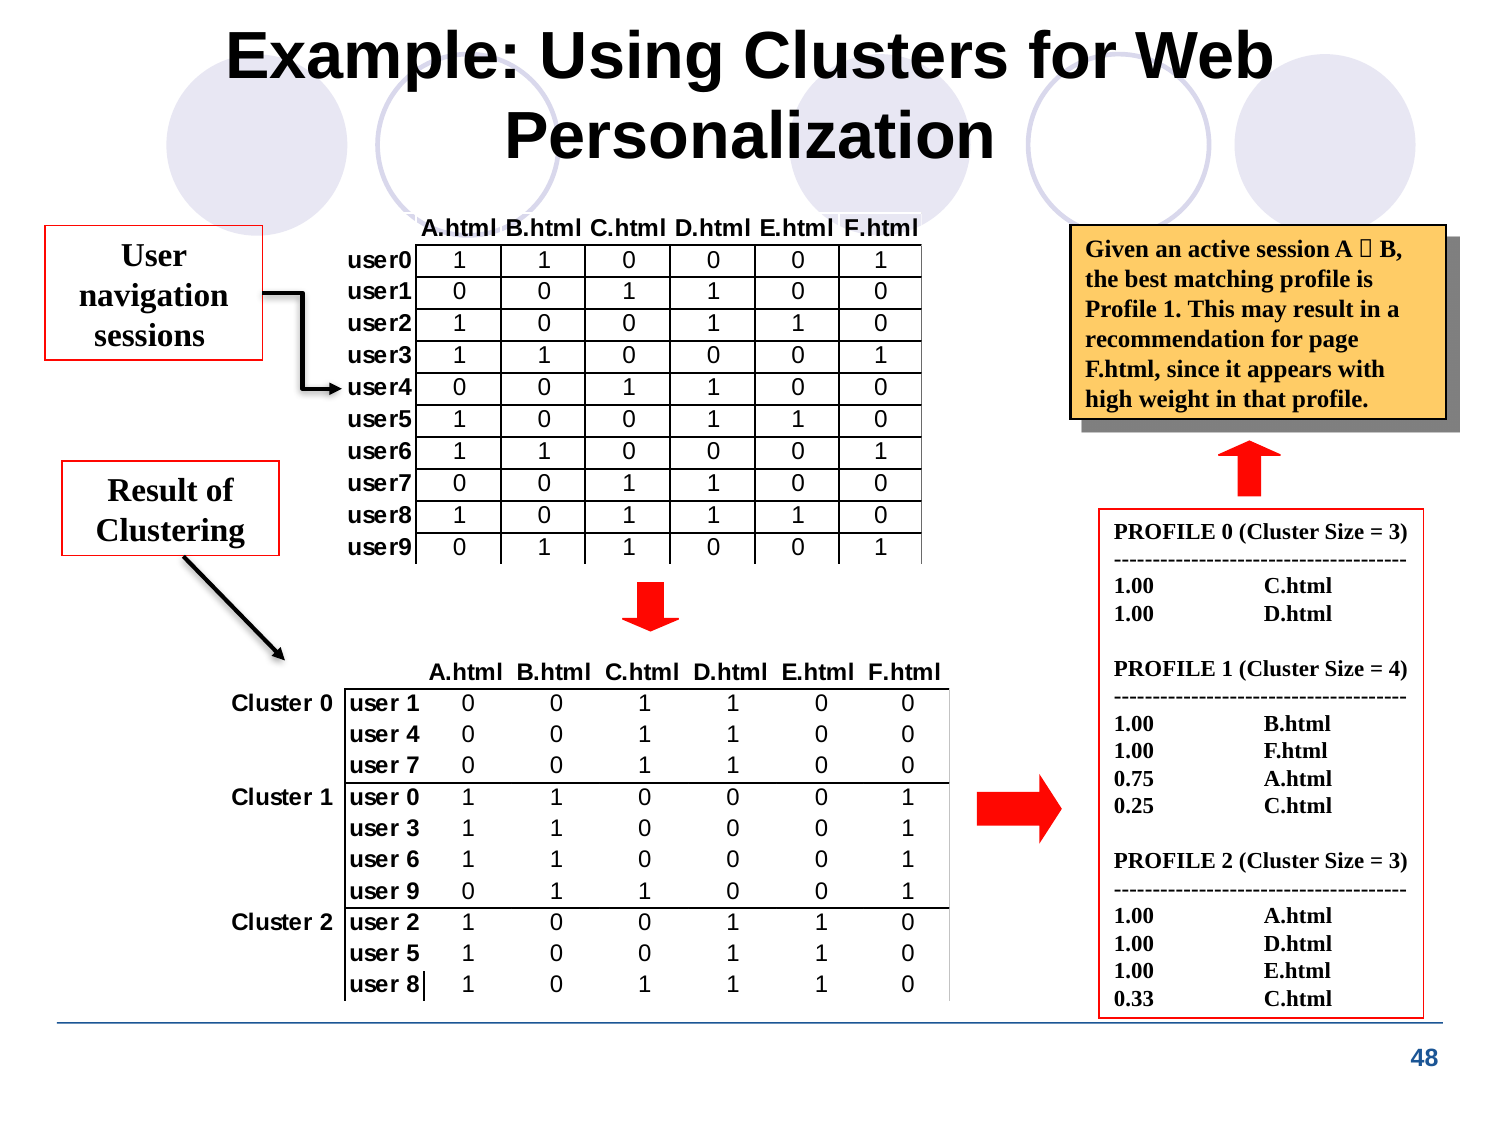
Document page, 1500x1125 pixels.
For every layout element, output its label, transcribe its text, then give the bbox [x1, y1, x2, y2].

title Example: Using Clusters for Web Personalization [77, 41, 1425, 142]
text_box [262, 293, 343, 390]
text_box User navigation sessions [45, 225, 263, 360]
slide_number 48 [1103, 1034, 1454, 1086]
text_box [977, 776, 1061, 842]
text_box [225, 656, 952, 1003]
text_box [341, 211, 924, 566]
text_box [181, 554, 284, 655]
text_box [622, 582, 679, 631]
text_box Given an active session A  B, the best matching profile is Profile 1. This may result in a recommendation for page F.html, since it appears with high weight in that profile. [1070, 224, 1446, 420]
text_box PROFILE 0 (Cluster Size = 3) -------------------------------------- 1.00 C.html 1.00 D.html PROFILE 1 (Cluster Size = 4) -------------------------------------- 1.00 B.html 1.00 F.html 0.75 A.html 0.25 C.html PROFILE 2 (Cluster Size = 3) -------------------------------------- 1.00 A.html 1.00 D.html 1.00 E.html 0.33 C.html [1099, 508, 1424, 1018]
text_box Result of Clustering [61, 460, 280, 556]
text_box [1218, 441, 1281, 496]
